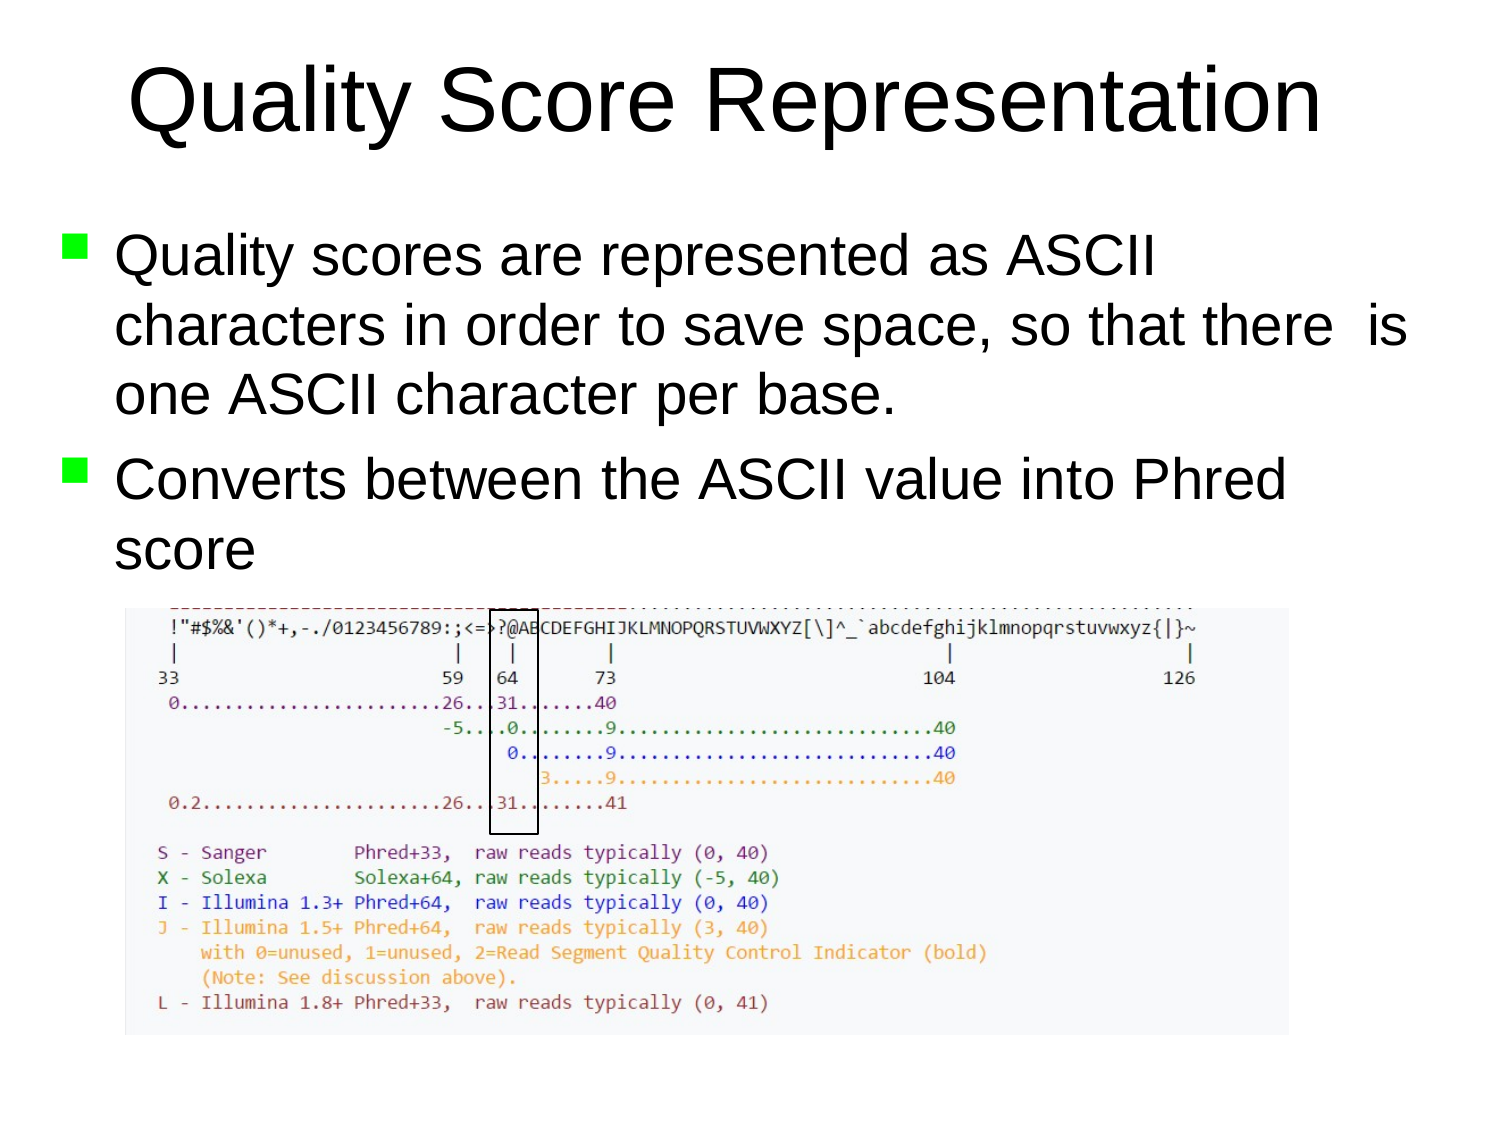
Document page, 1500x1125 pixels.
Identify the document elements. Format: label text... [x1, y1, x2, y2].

title Quality Score Representation [125, 5, 1500, 196]
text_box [125, 608, 1289, 1036]
text_box Quality scores are represented as ASCII characters in order to save space, so that there is one ASCII character per base. Converts between the ASCII value into Phred score [56, 214, 1430, 581]
